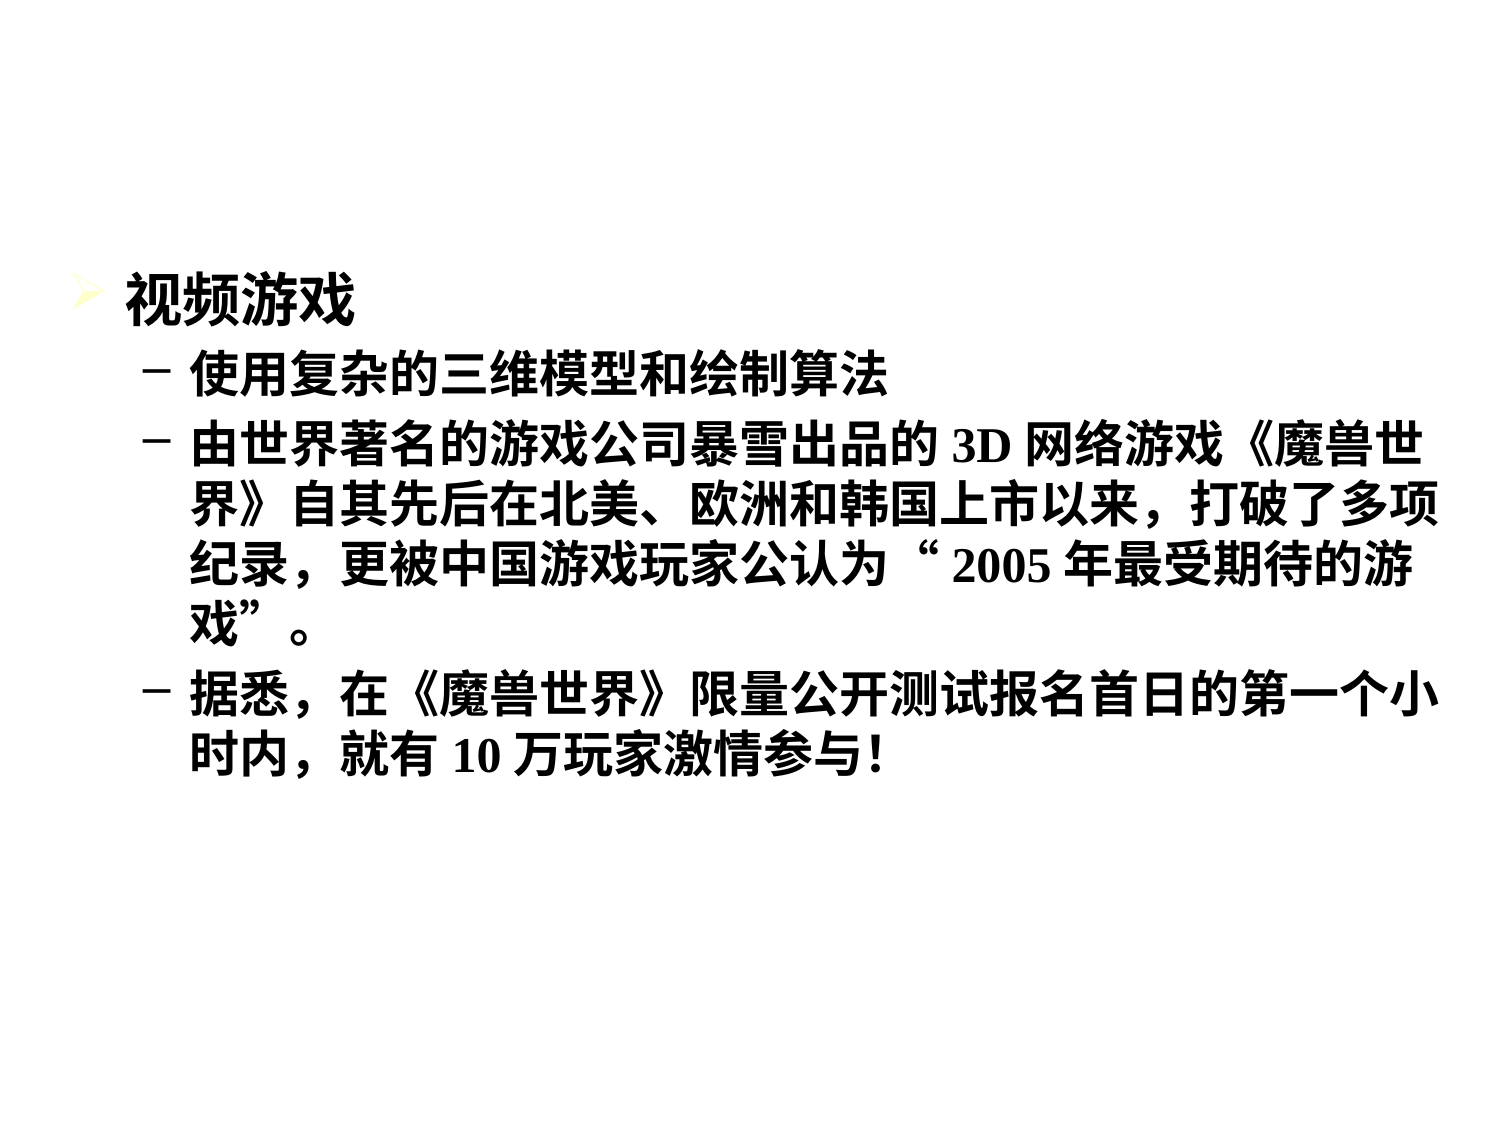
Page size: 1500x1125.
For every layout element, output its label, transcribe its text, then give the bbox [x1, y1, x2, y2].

list 视频游戏 使用复杂的三维模型和绘制算法 由世界著名的游戏公司暴雪出品的3D网络游戏《魔兽世界》自其先后在北美、欧洲和韩国上市以来，打破了多项纪录，更被中国游戏玩家公认为“2005年最受期待的游戏”。 据悉，在《魔兽世界》限量公开测试报名首日的第一个小时内，就有10万玩家激情参与！ [53, 255, 1477, 1012]
